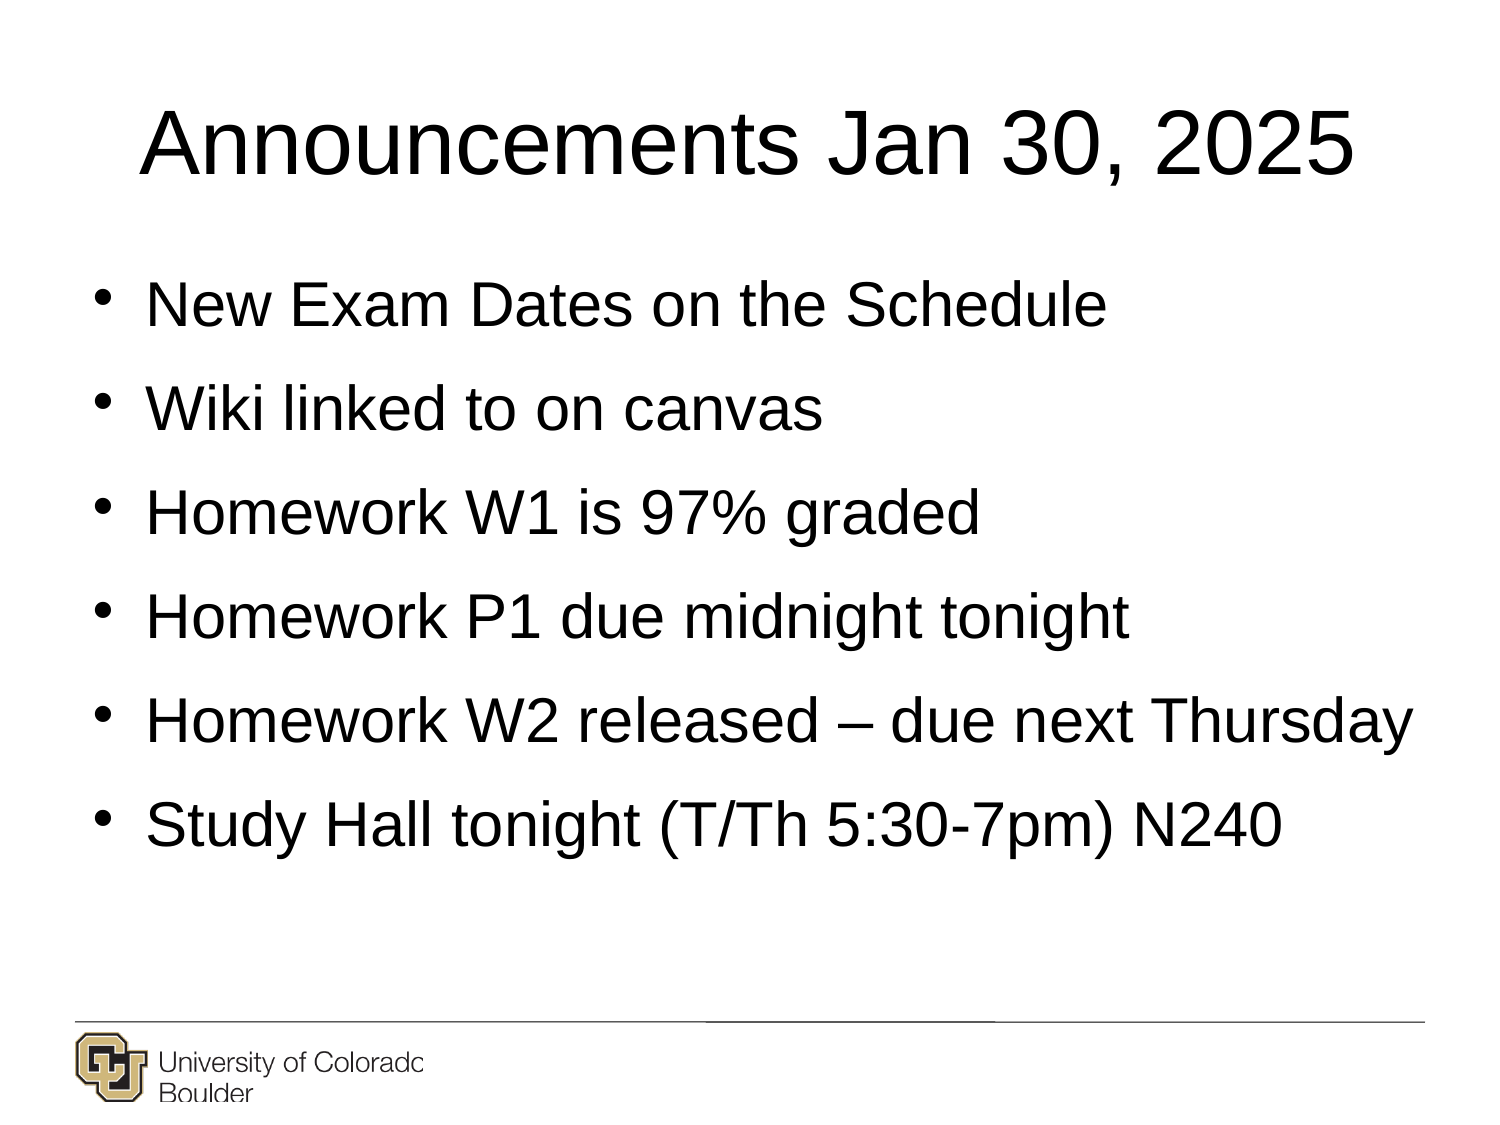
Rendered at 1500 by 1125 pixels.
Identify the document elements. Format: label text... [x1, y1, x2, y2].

list New Exam Dates on the Schedule Wiki linked to on canvas Homework W1 is 97% graded Homework P1 due midnight tonight Homework W2 released – due next Thursday Study Hall tonight (T/Th 5:30-7pm) N240 [75, 263, 1424, 914]
title Announcements Jan 30, 2025 [75, 44, 1424, 231]
